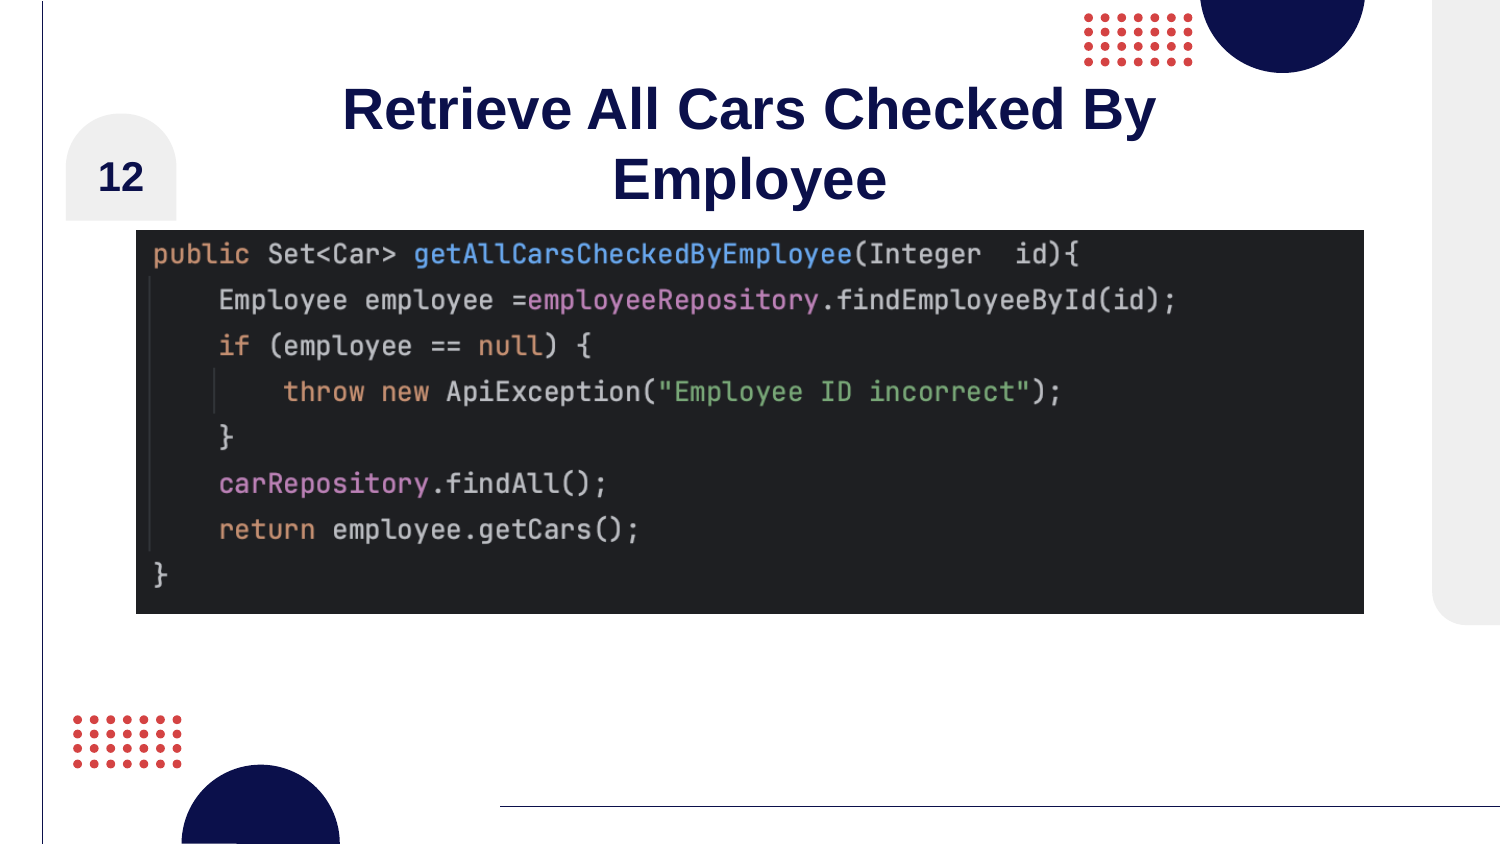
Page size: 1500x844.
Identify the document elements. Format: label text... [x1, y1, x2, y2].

picture [136, 229, 1364, 614]
text_box Retrieve All Cars Checked By Employee [250, 64, 1250, 219]
text_box 12 [65, 113, 177, 221]
